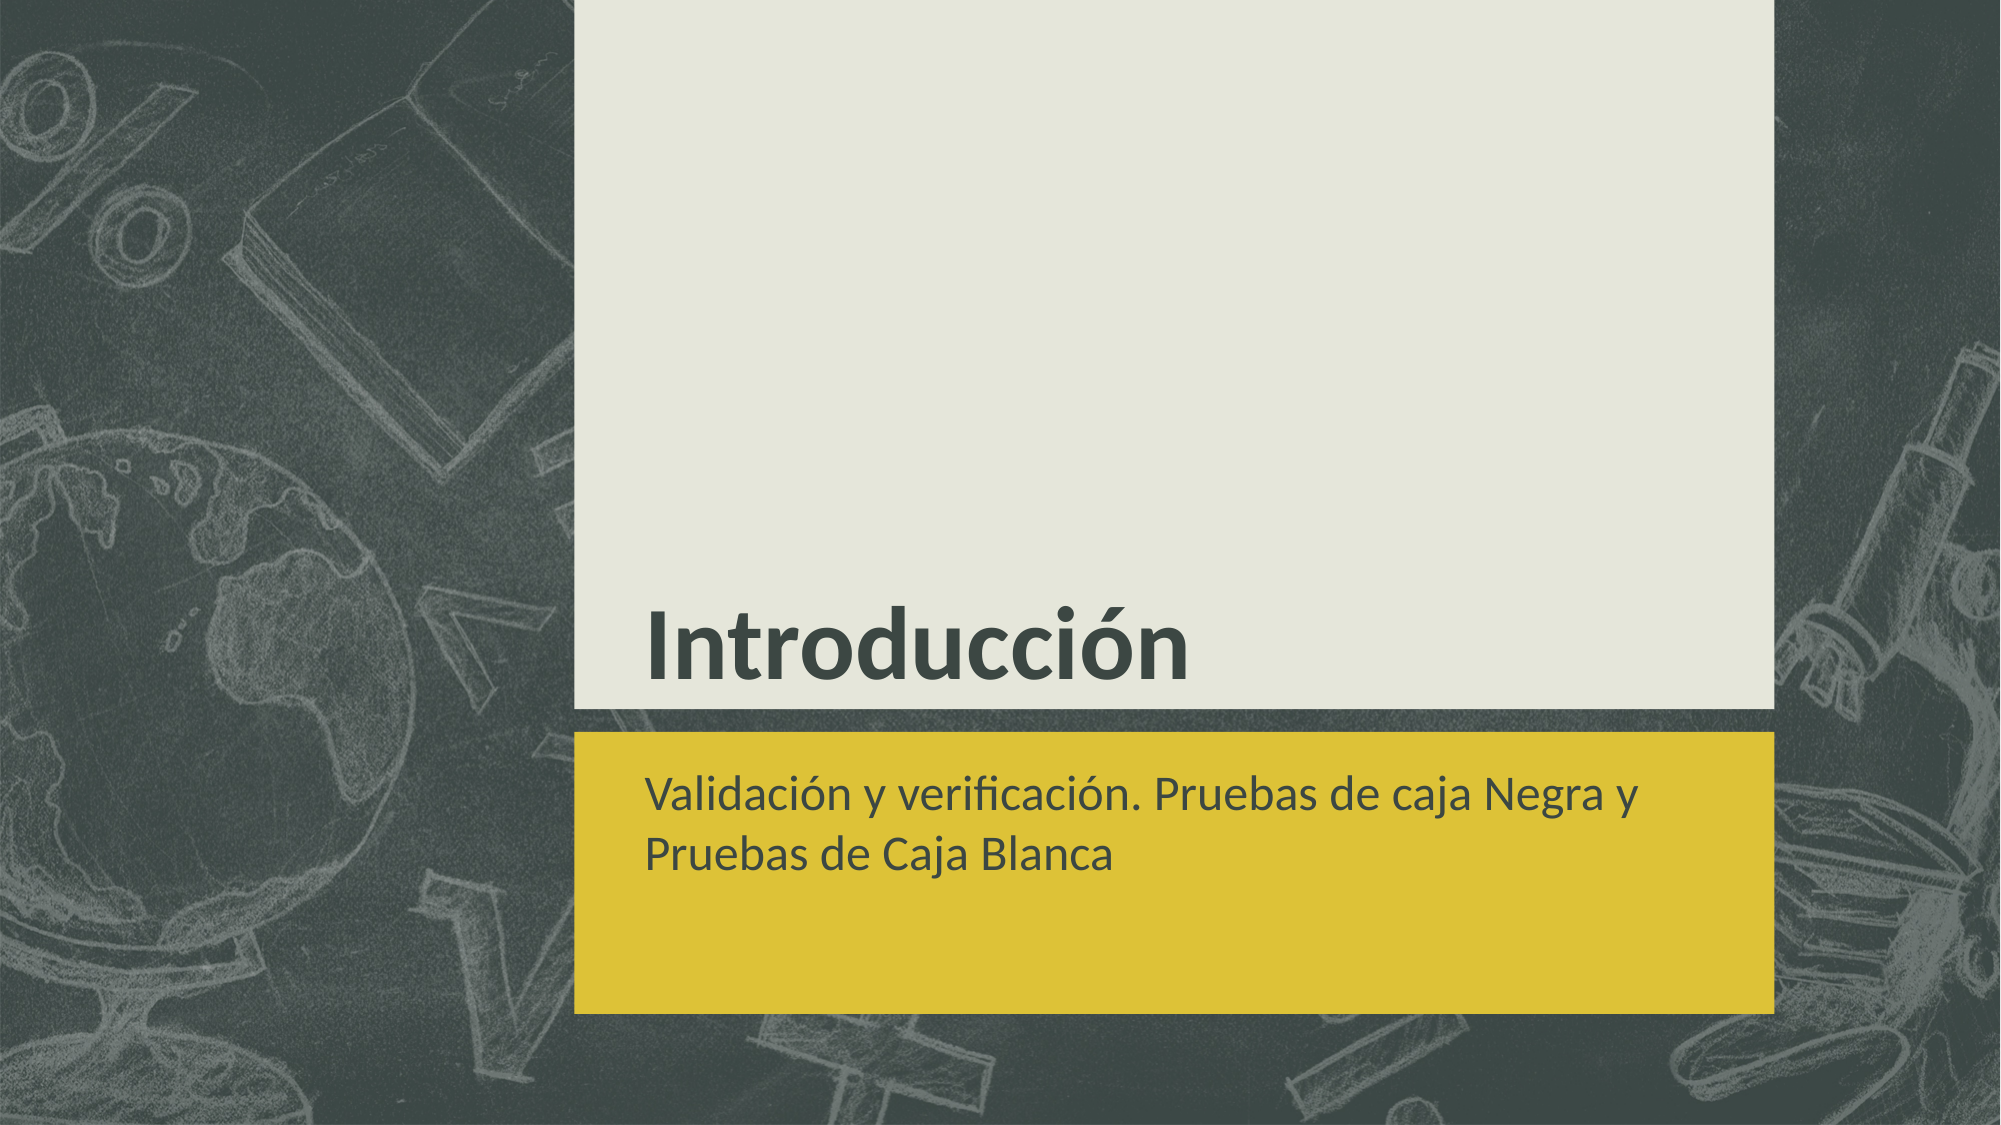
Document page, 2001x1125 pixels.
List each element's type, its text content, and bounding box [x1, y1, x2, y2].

list Validación y verificación. Pruebas de caja Negra y Pruebas de Caja Blanca [629, 752, 1712, 999]
title Introducción [629, 108, 1712, 710]
picture [0, 0, 2001, 1125]
